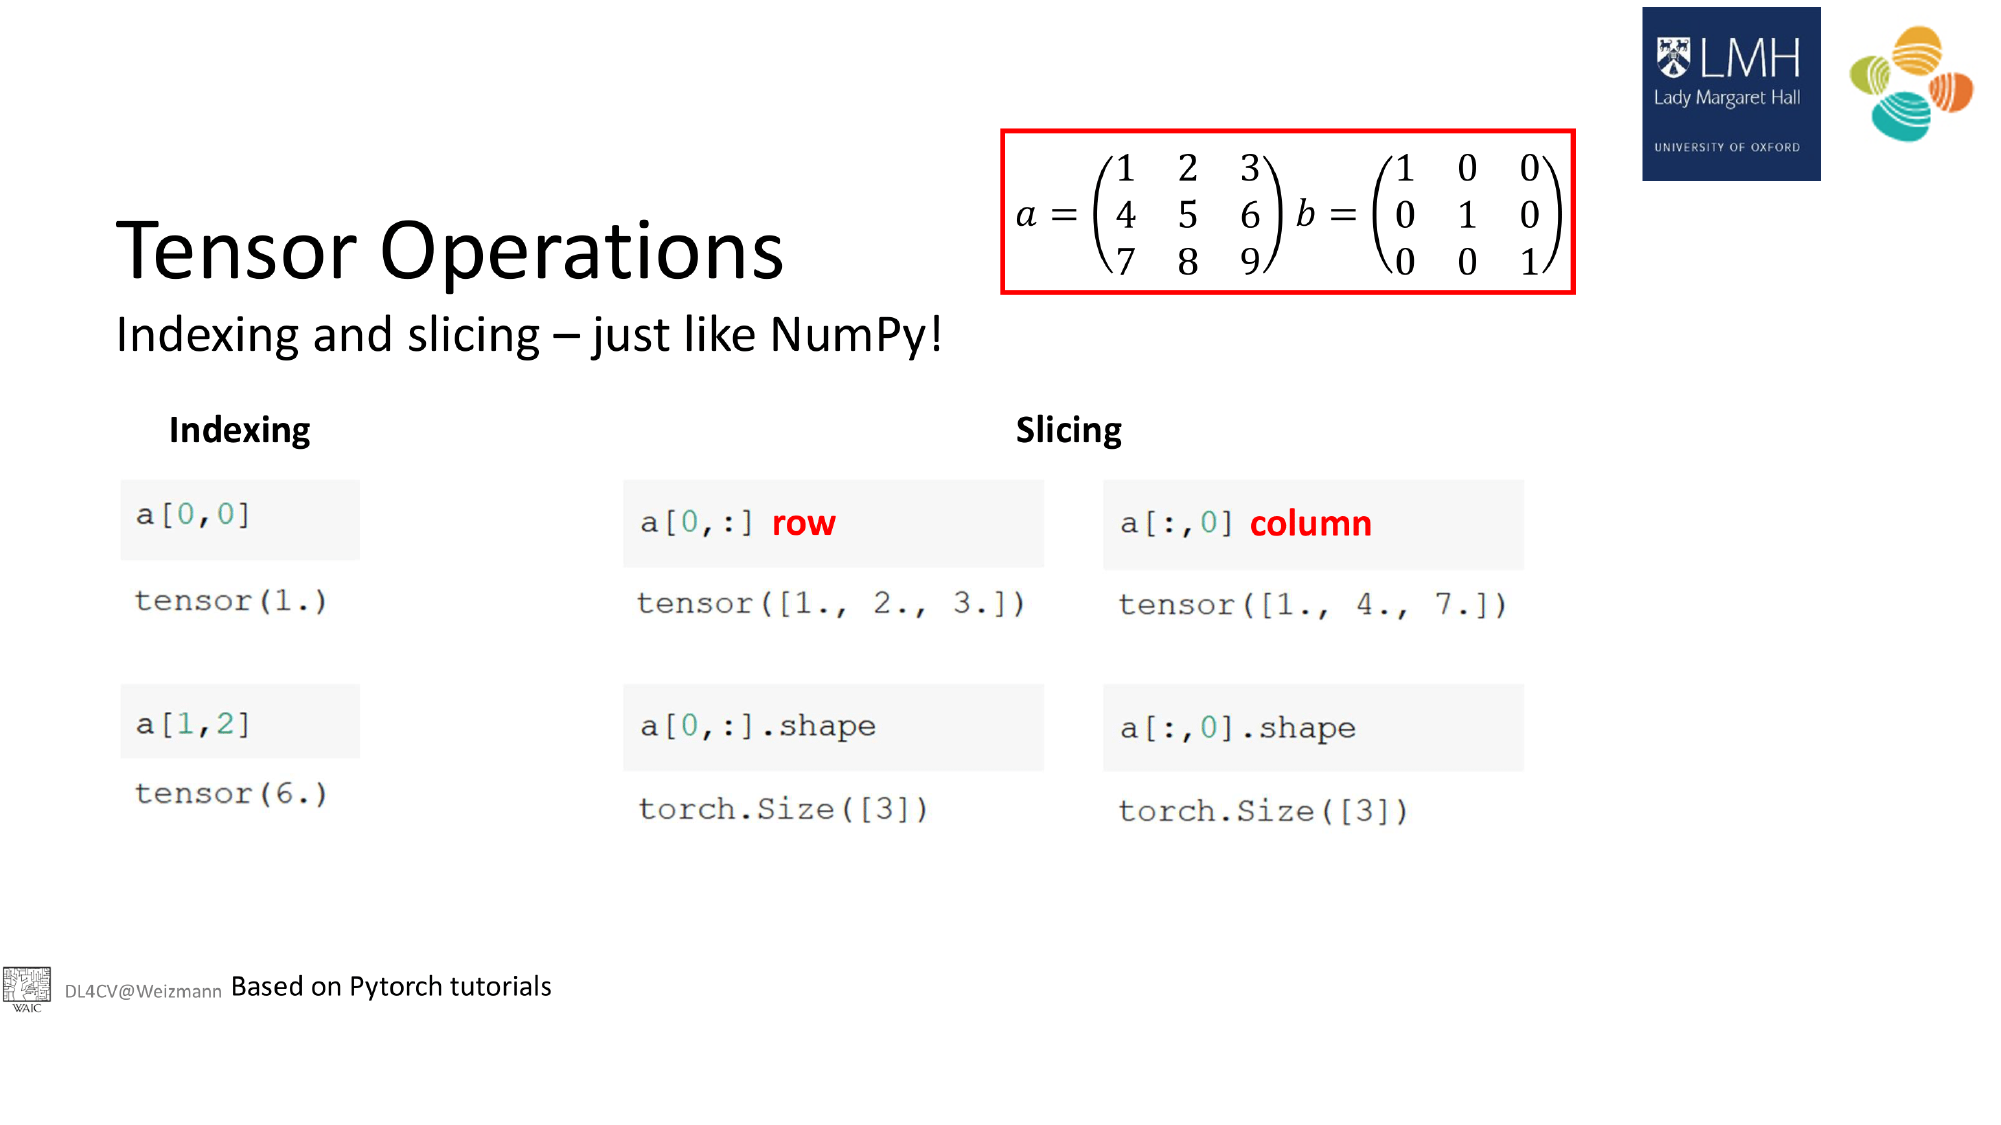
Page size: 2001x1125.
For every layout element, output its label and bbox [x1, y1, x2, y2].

picture [1637, 0, 1978, 184]
list [1, 0, 1606, 1125]
